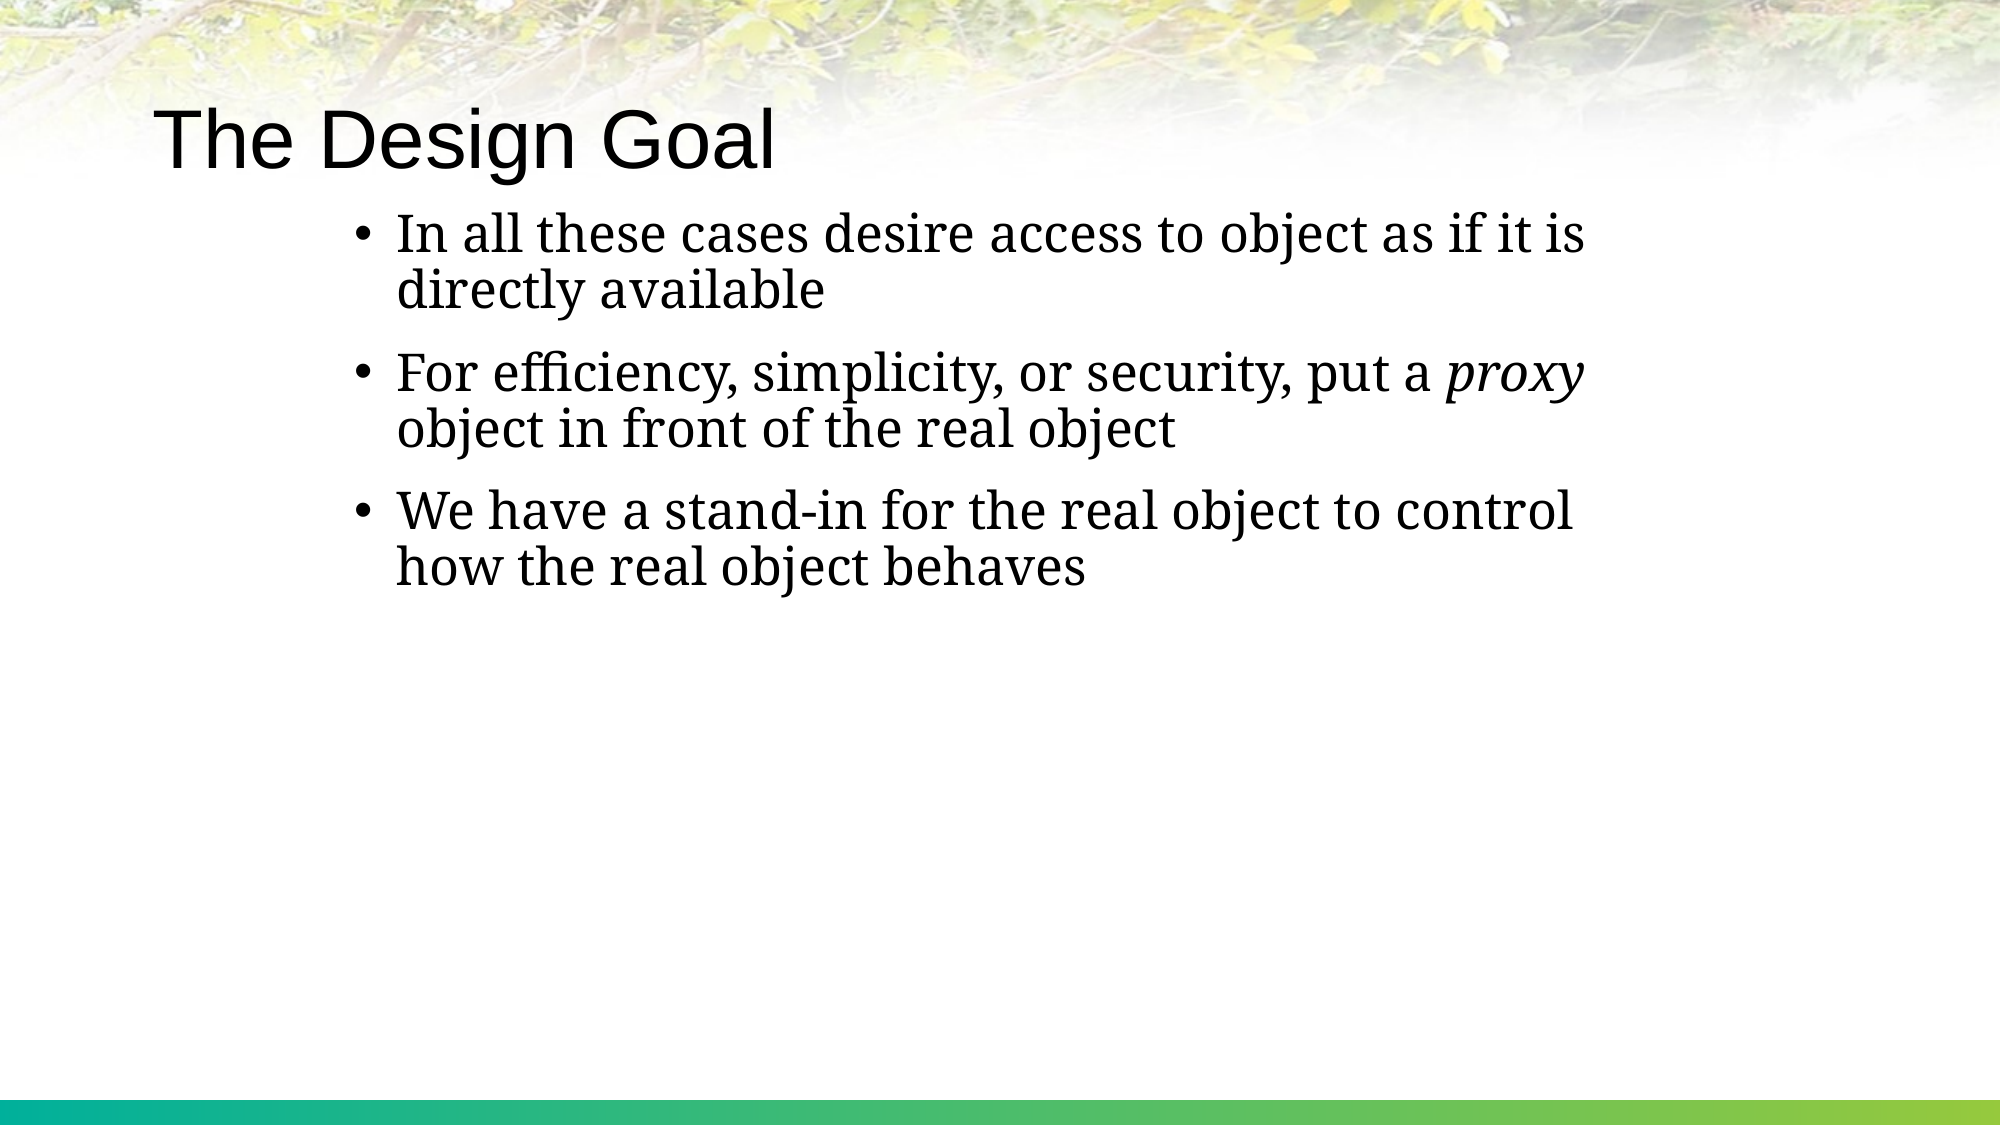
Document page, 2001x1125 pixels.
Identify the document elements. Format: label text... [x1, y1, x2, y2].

picture [0, 0, 2000, 182]
title The Design Goal [137, 59, 1863, 223]
list In all these cases desire access to object as if it is directly available For efficiency, simplicity, or security, put a proxy object in front of the real object We have a stand-in for the real object to control how the real object behaves [324, 200, 1675, 1010]
